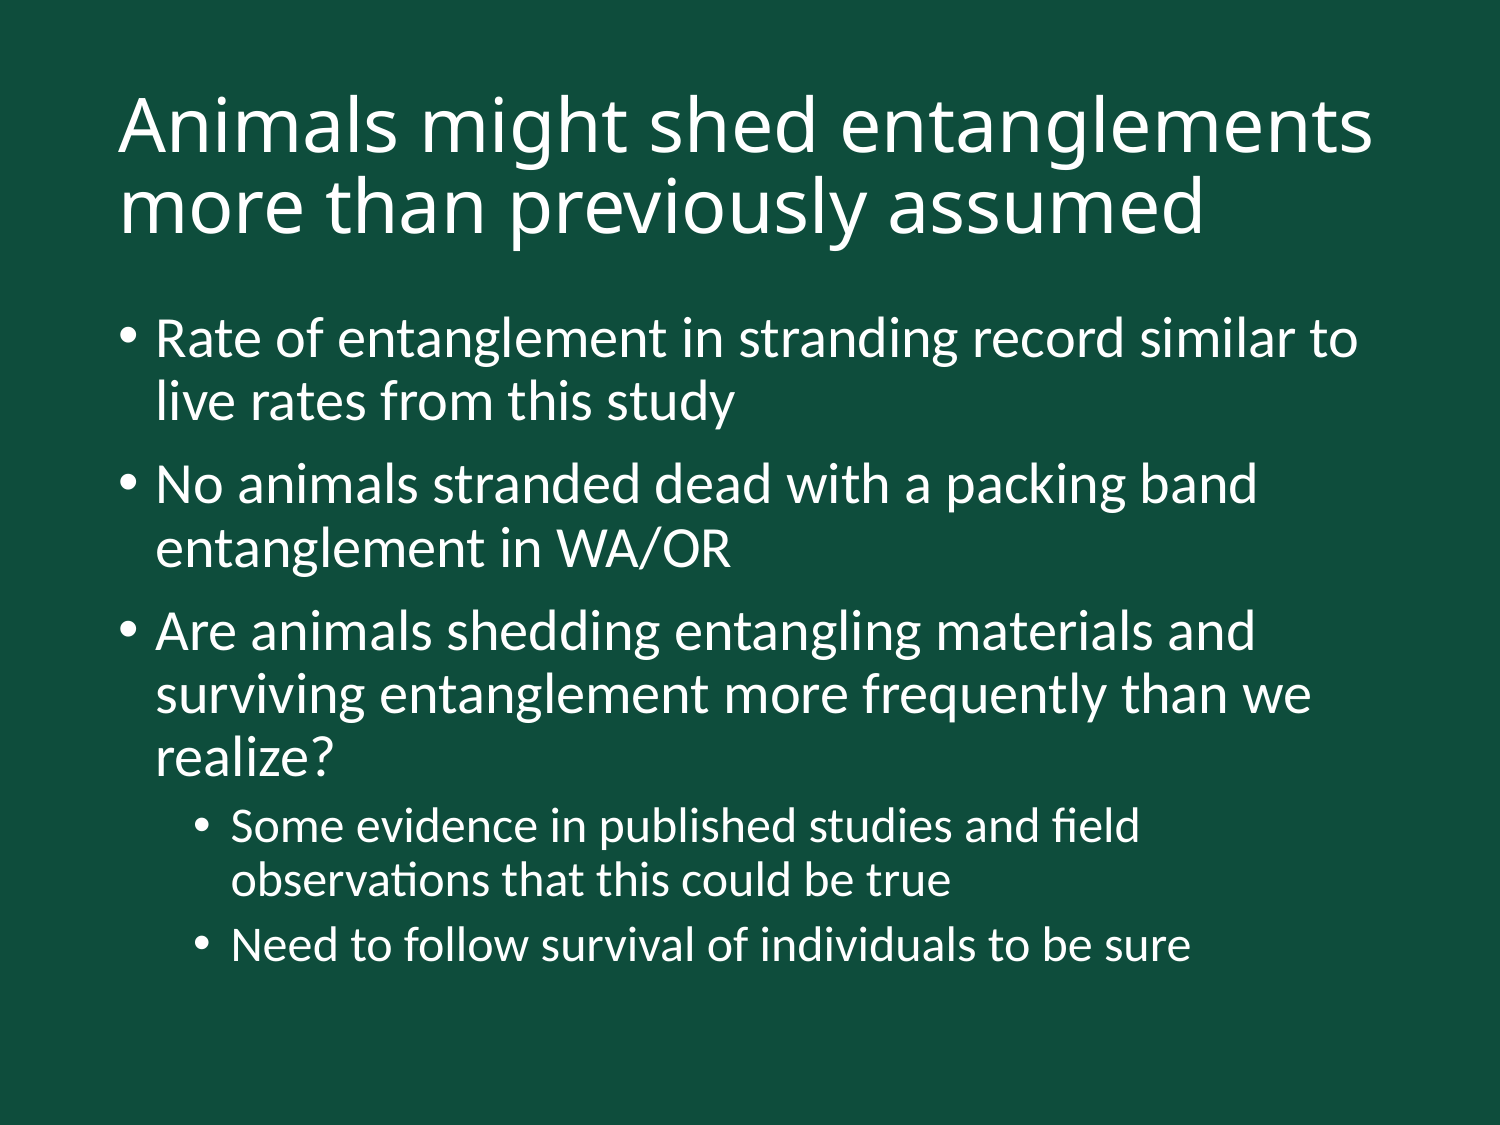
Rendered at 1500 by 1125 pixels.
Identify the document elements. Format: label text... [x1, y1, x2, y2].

title Animals might shed entanglements more than previously assumed [103, 59, 1397, 278]
list Rate of entanglement in stranding record similar to live rates from this study No animals stranded dead with a packing band entanglement in WA/OR Are animals shedding entangling materials and surviving entanglement more frequently than we realize? Some evidence in published studies and field observations that this could be true Need to follow survival of individuals to be sure [103, 299, 1397, 1014]
